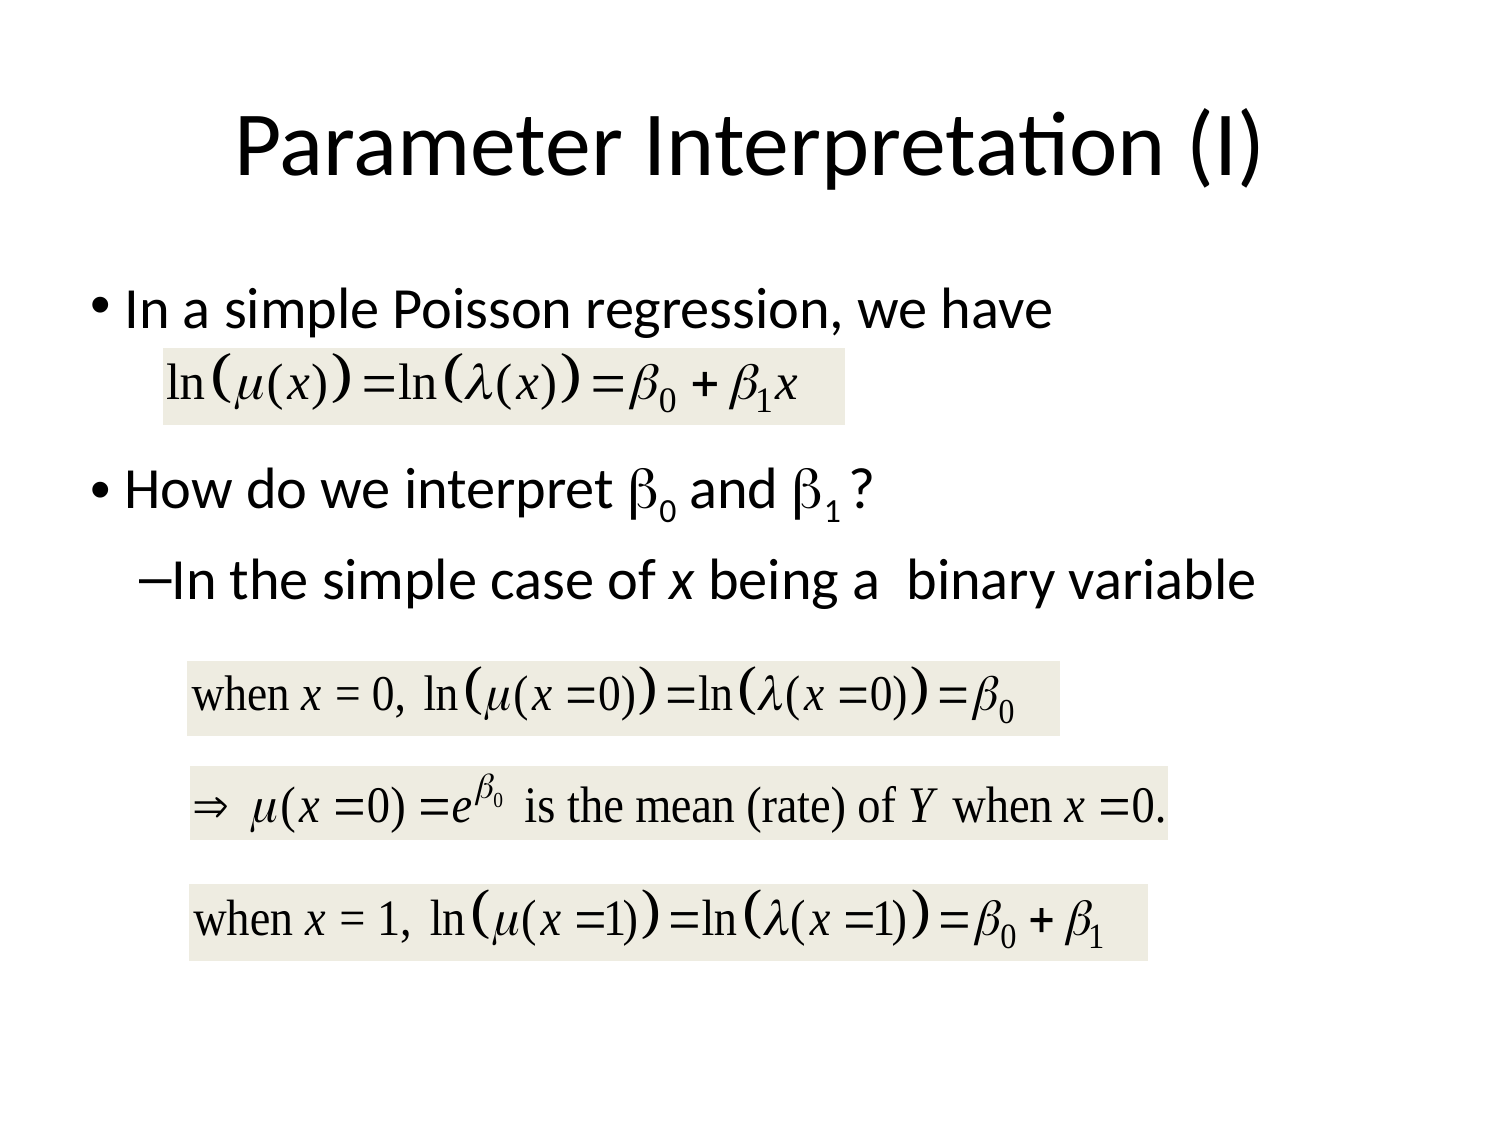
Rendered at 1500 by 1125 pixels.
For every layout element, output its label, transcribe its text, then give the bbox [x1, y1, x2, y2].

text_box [189, 765, 1169, 841]
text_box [186, 660, 1061, 736]
title Parameter Interpretation (I) [75, 45, 1425, 233]
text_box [188, 883, 1149, 961]
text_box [162, 347, 846, 426]
list In a simple Poisson regression, we have How do we interpret 0 and 1 ? In the simple case of x being a binary variable [75, 262, 1425, 1005]
